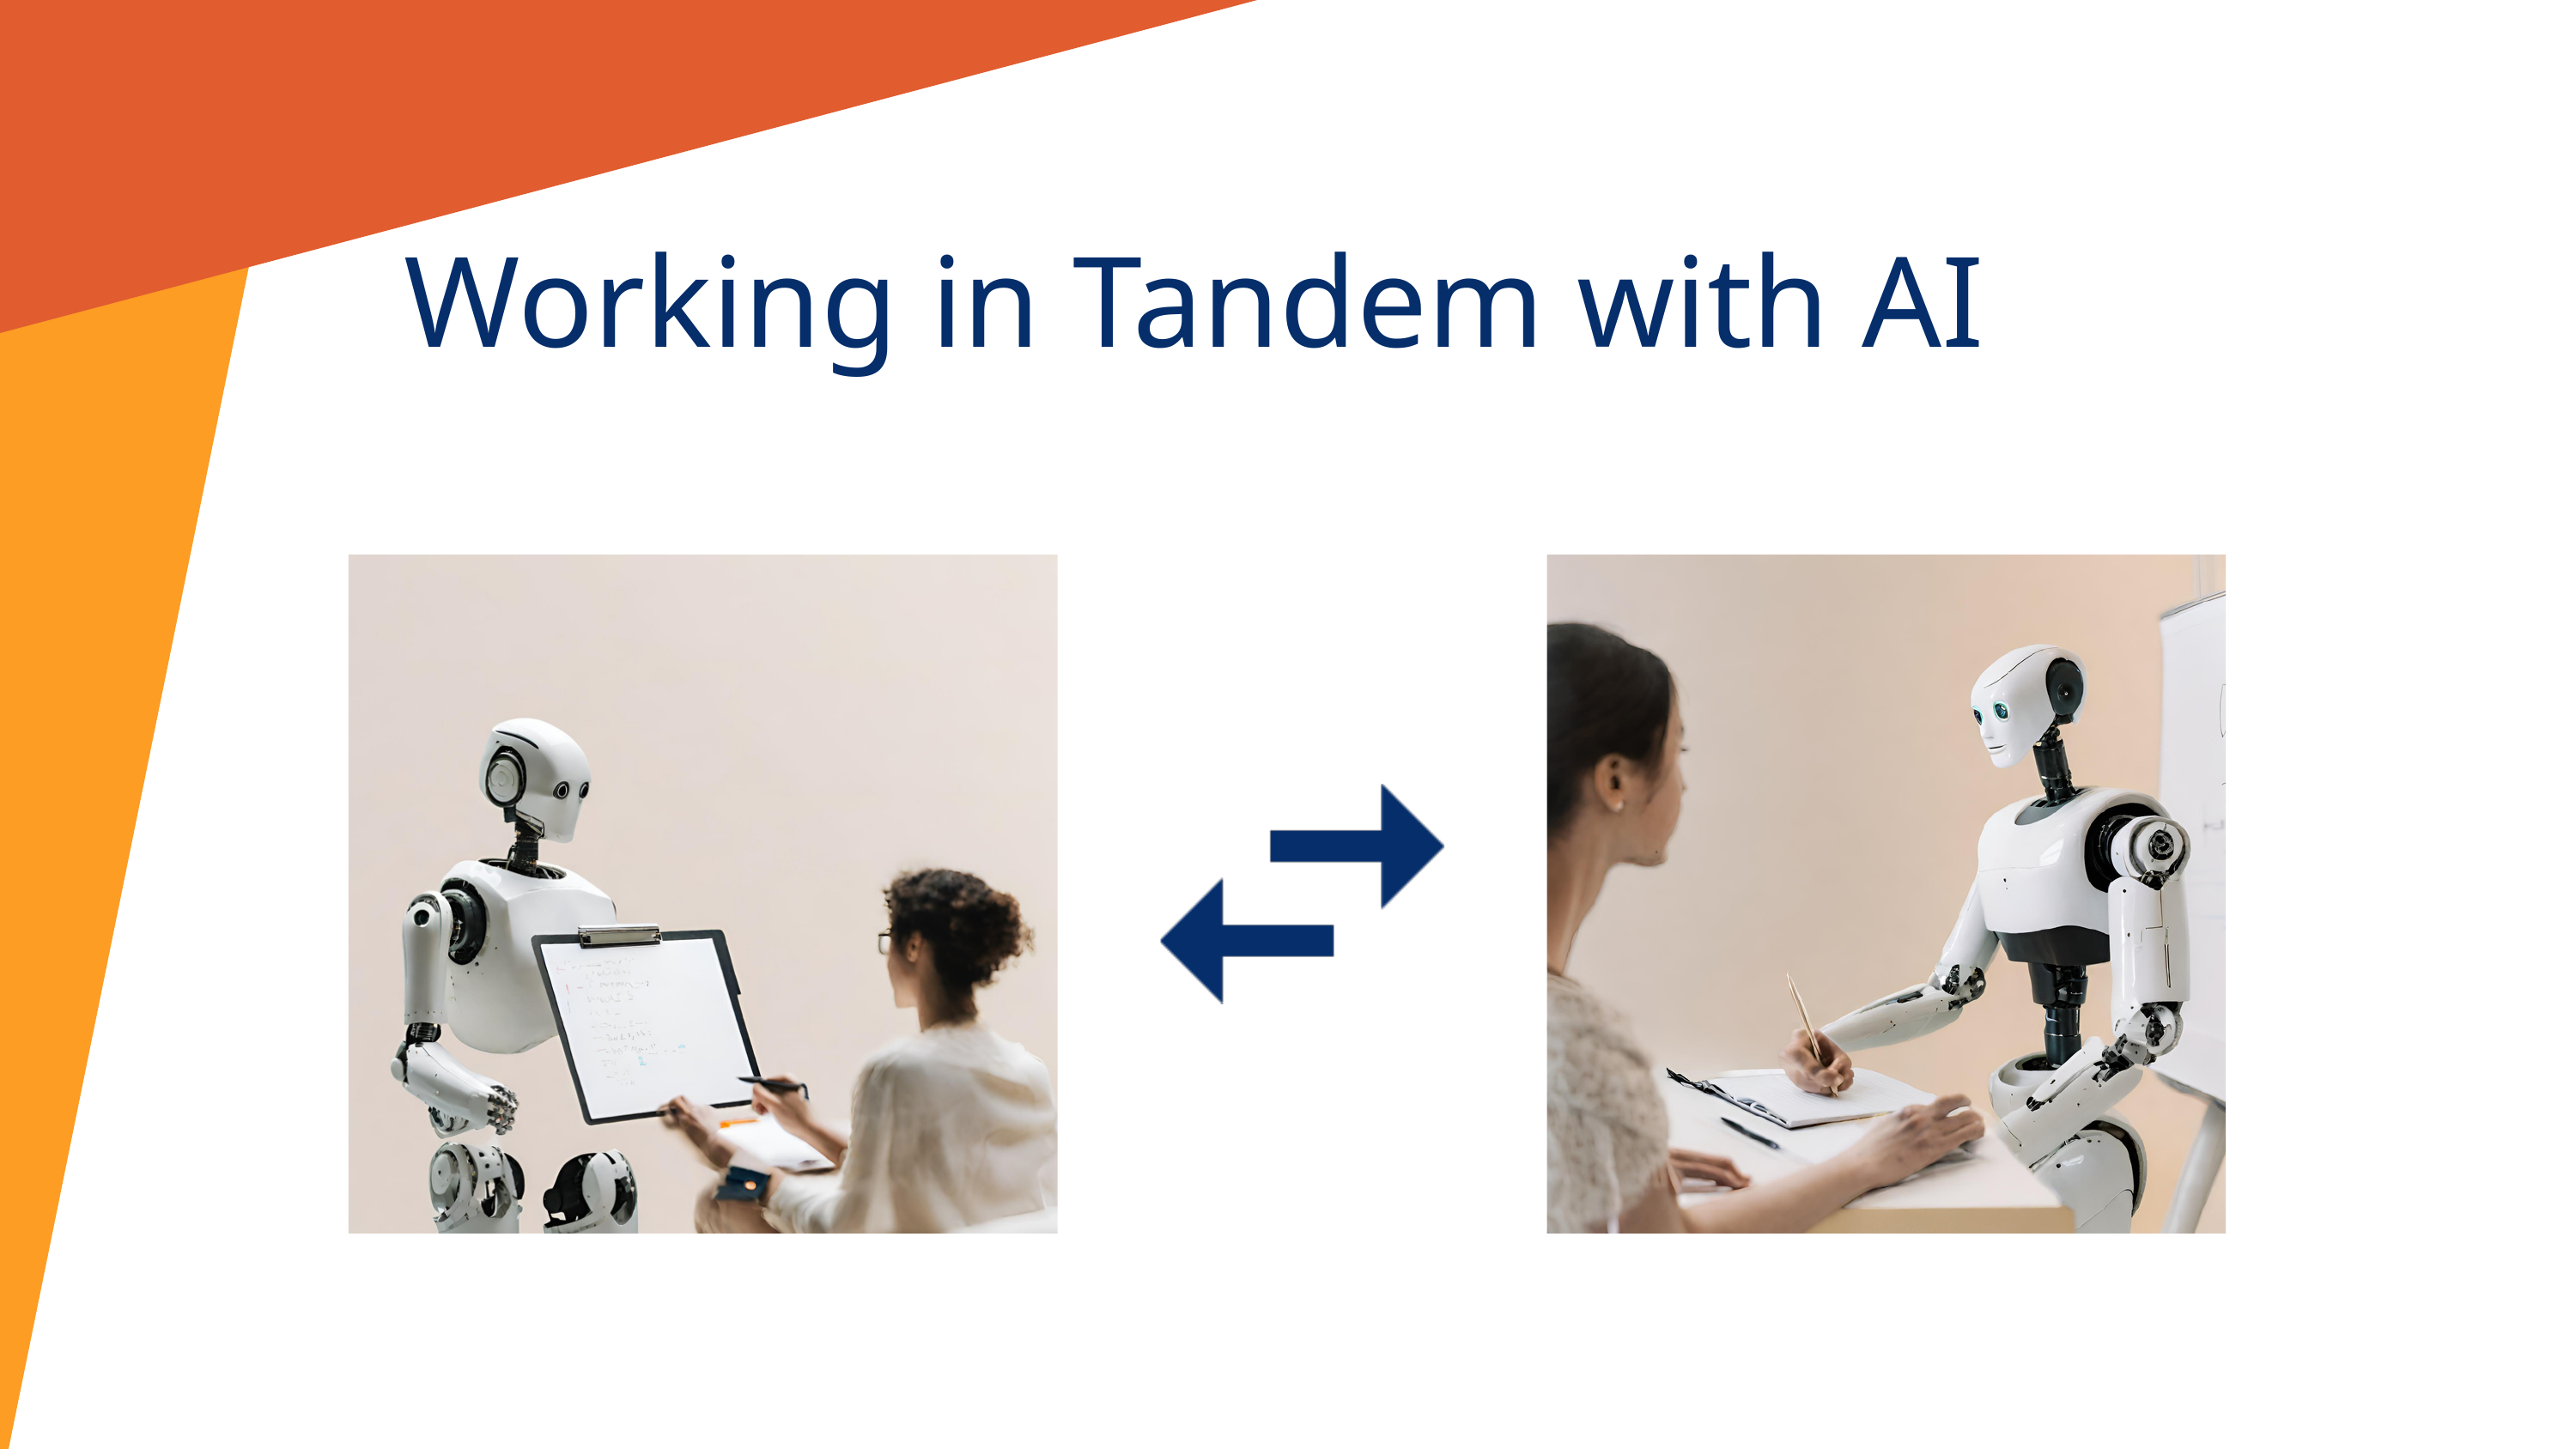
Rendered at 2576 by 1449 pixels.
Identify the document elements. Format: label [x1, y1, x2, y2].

text_box [0, 268, 249, 1449]
text_box [0, 0, 1258, 333]
text_box [404, 230, 2227, 494]
text_box [348, 555, 1058, 1234]
text_box [1160, 784, 1445, 1005]
text_box [1546, 555, 2227, 1234]
